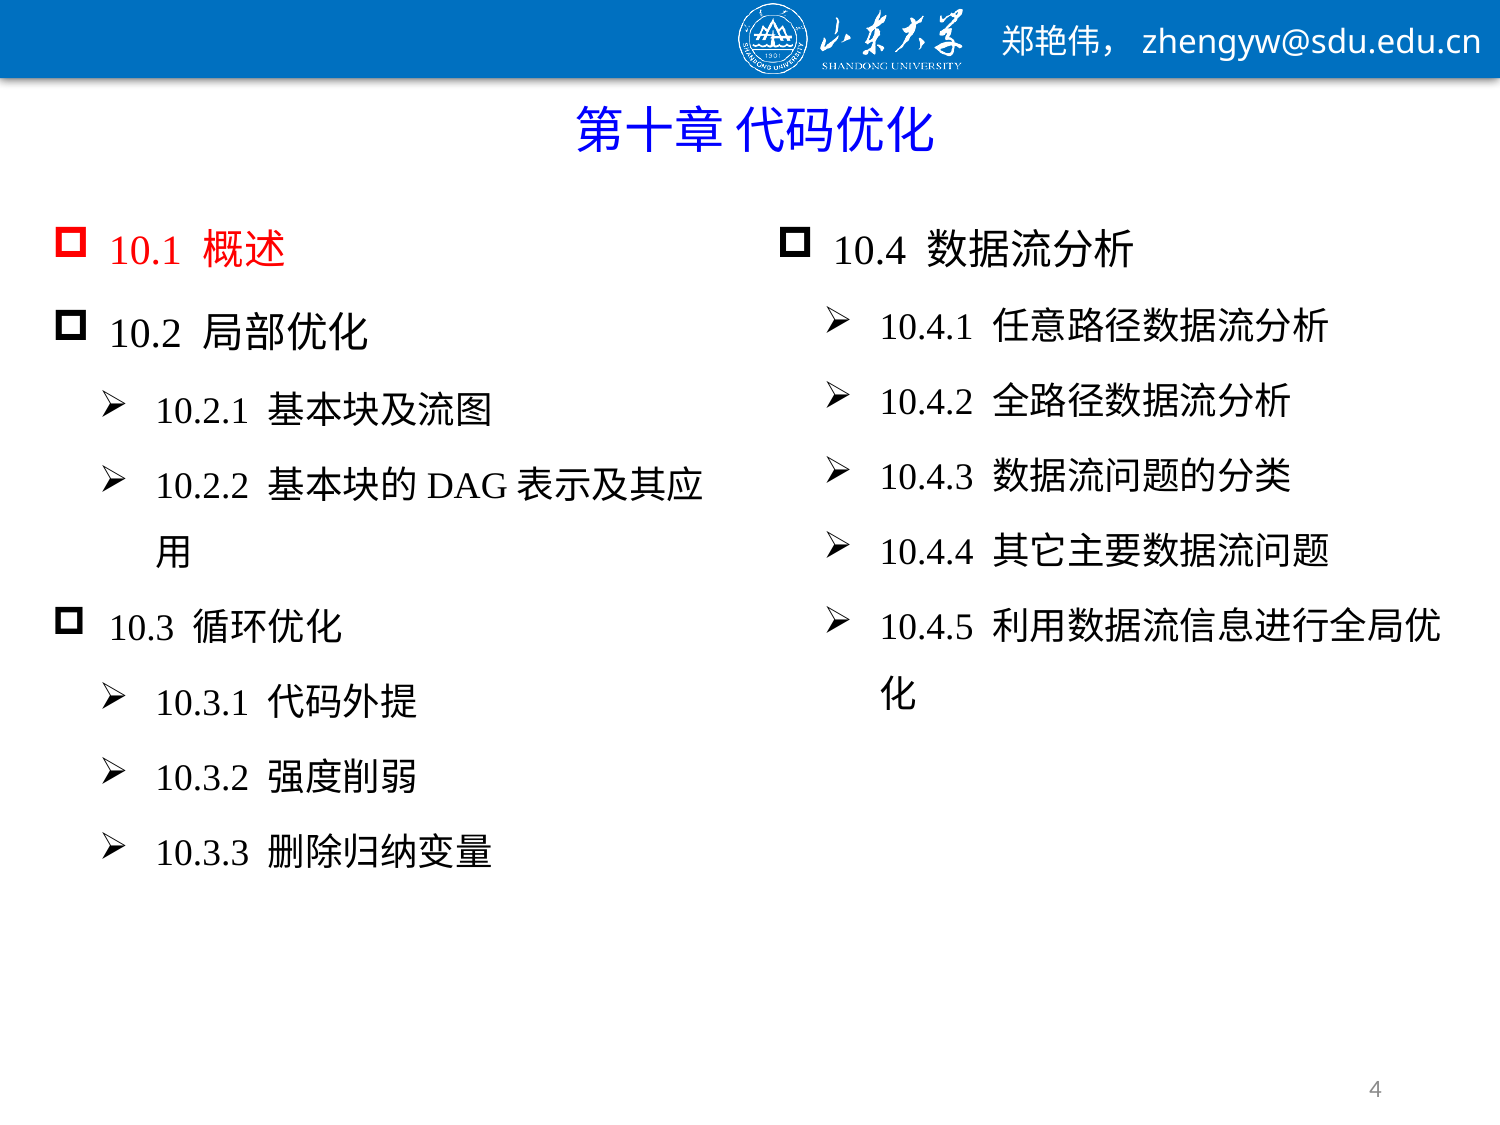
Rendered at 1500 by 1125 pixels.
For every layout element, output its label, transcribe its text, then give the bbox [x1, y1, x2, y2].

text_box 第十章 代码优化 [23, 91, 1486, 167]
picture [738, 3, 963, 74]
slide_number 4 [1059, 1057, 1397, 1118]
text_box 10.1 概述 10.2 局部优化 10.2.1 基本块及流图 10.2.2 基本块的DAG表示及其应用 10.3 循环优化 10.3.1 代码外提 10.3.2 强度削弱 10.3.3 删除归纳变量 [37, 190, 750, 881]
text_box 10.4 数据流分析 10.4.1 任意路径数据流分析 10.4.2 全路径数据流分析 10.4.3 数据流问题的分类 10.4.4 其它主要数据流问题 10.4.5 利用数据流信息进行全局优化 [761, 190, 1475, 723]
